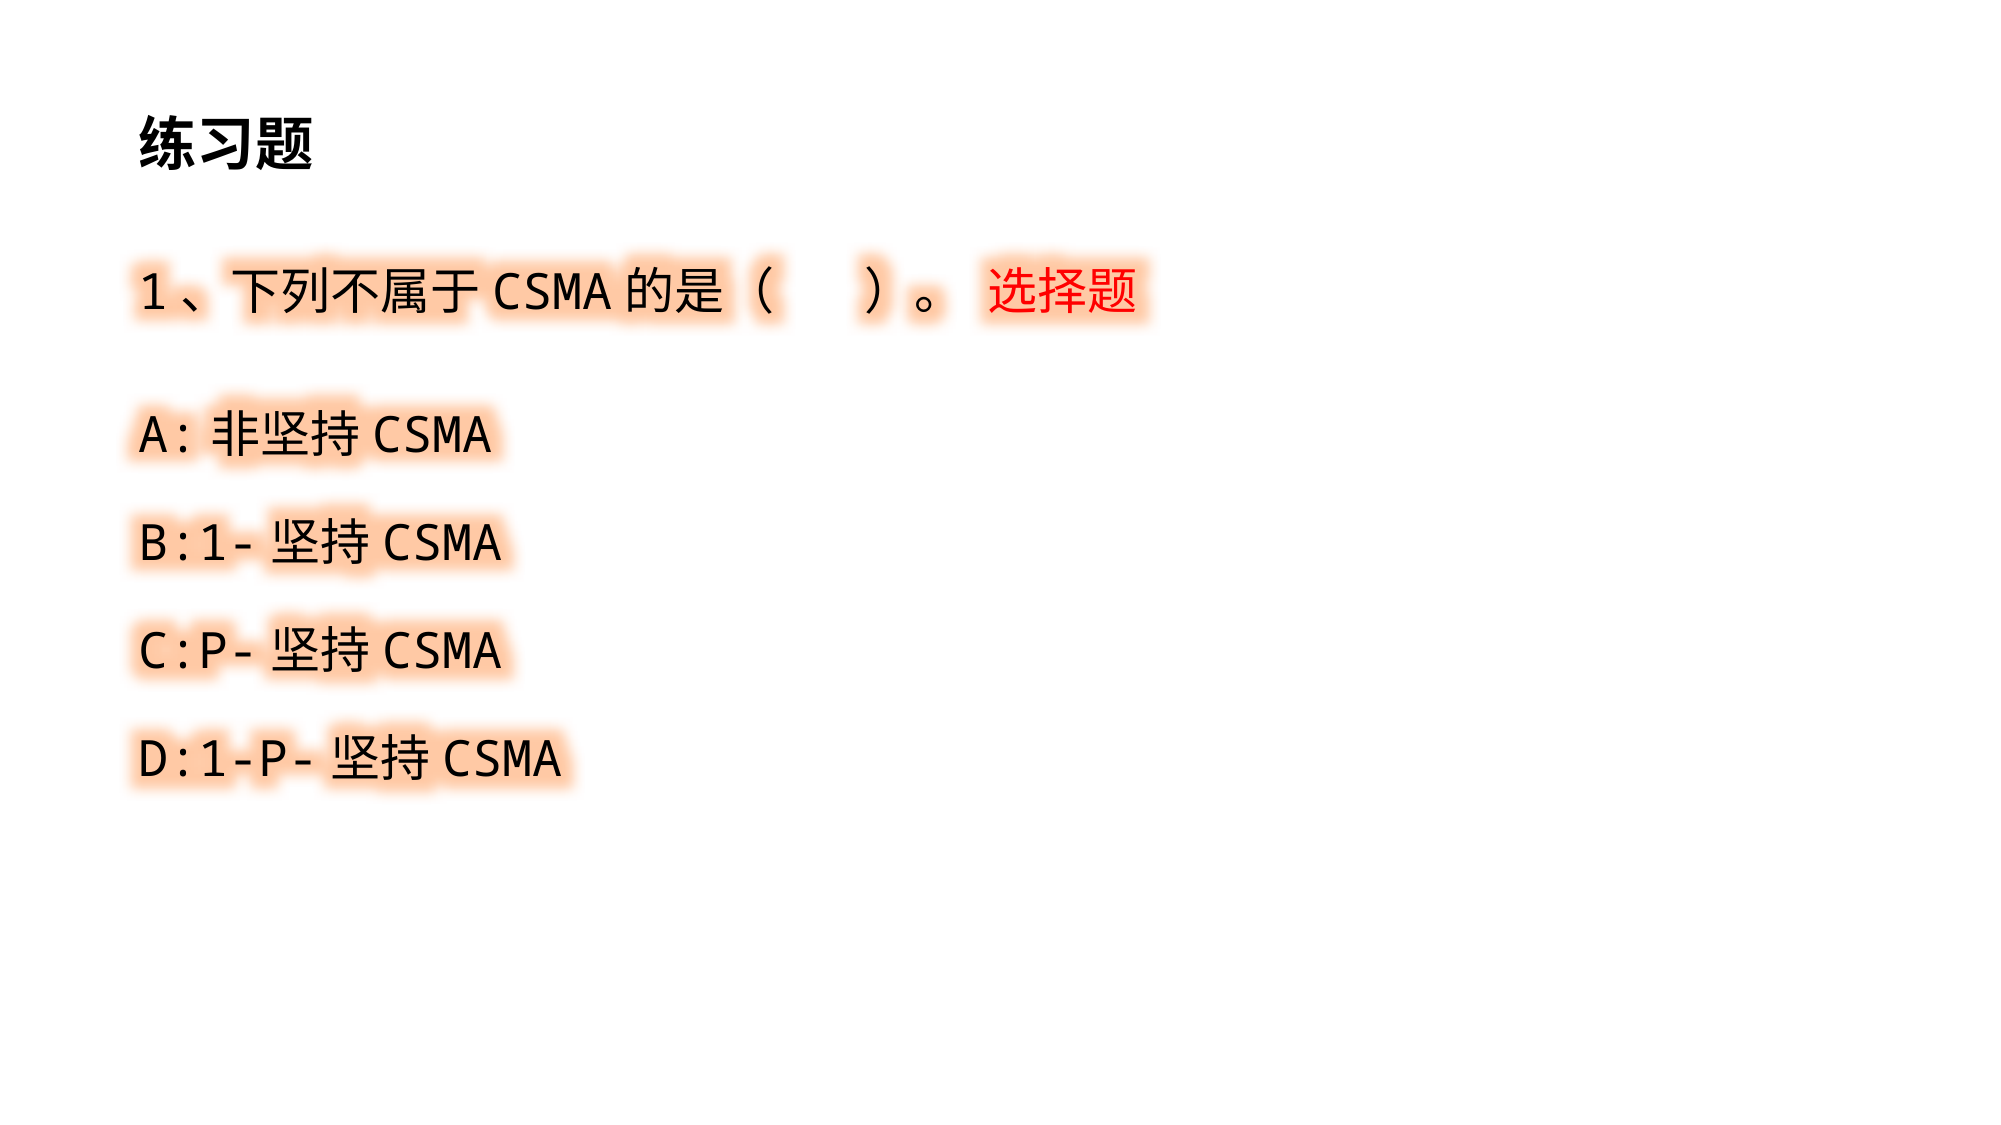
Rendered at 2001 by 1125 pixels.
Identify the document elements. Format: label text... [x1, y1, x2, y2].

text_box 1、下列不属于CSMA的是（ ）。 选择题 A:非坚持CSMA B:1-坚持CSMA C:P-坚持CSMA D:1-P-坚持CSMA [120, 219, 1839, 1047]
text_box L=800bit R=1Gbit/s v=200000km/s 求D？ D=（(L/R)*v）/2=80m [113, 212, 1847, 1055]
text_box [117, 216, 1843, 1051]
text_box 练习题 [120, 97, 1568, 187]
